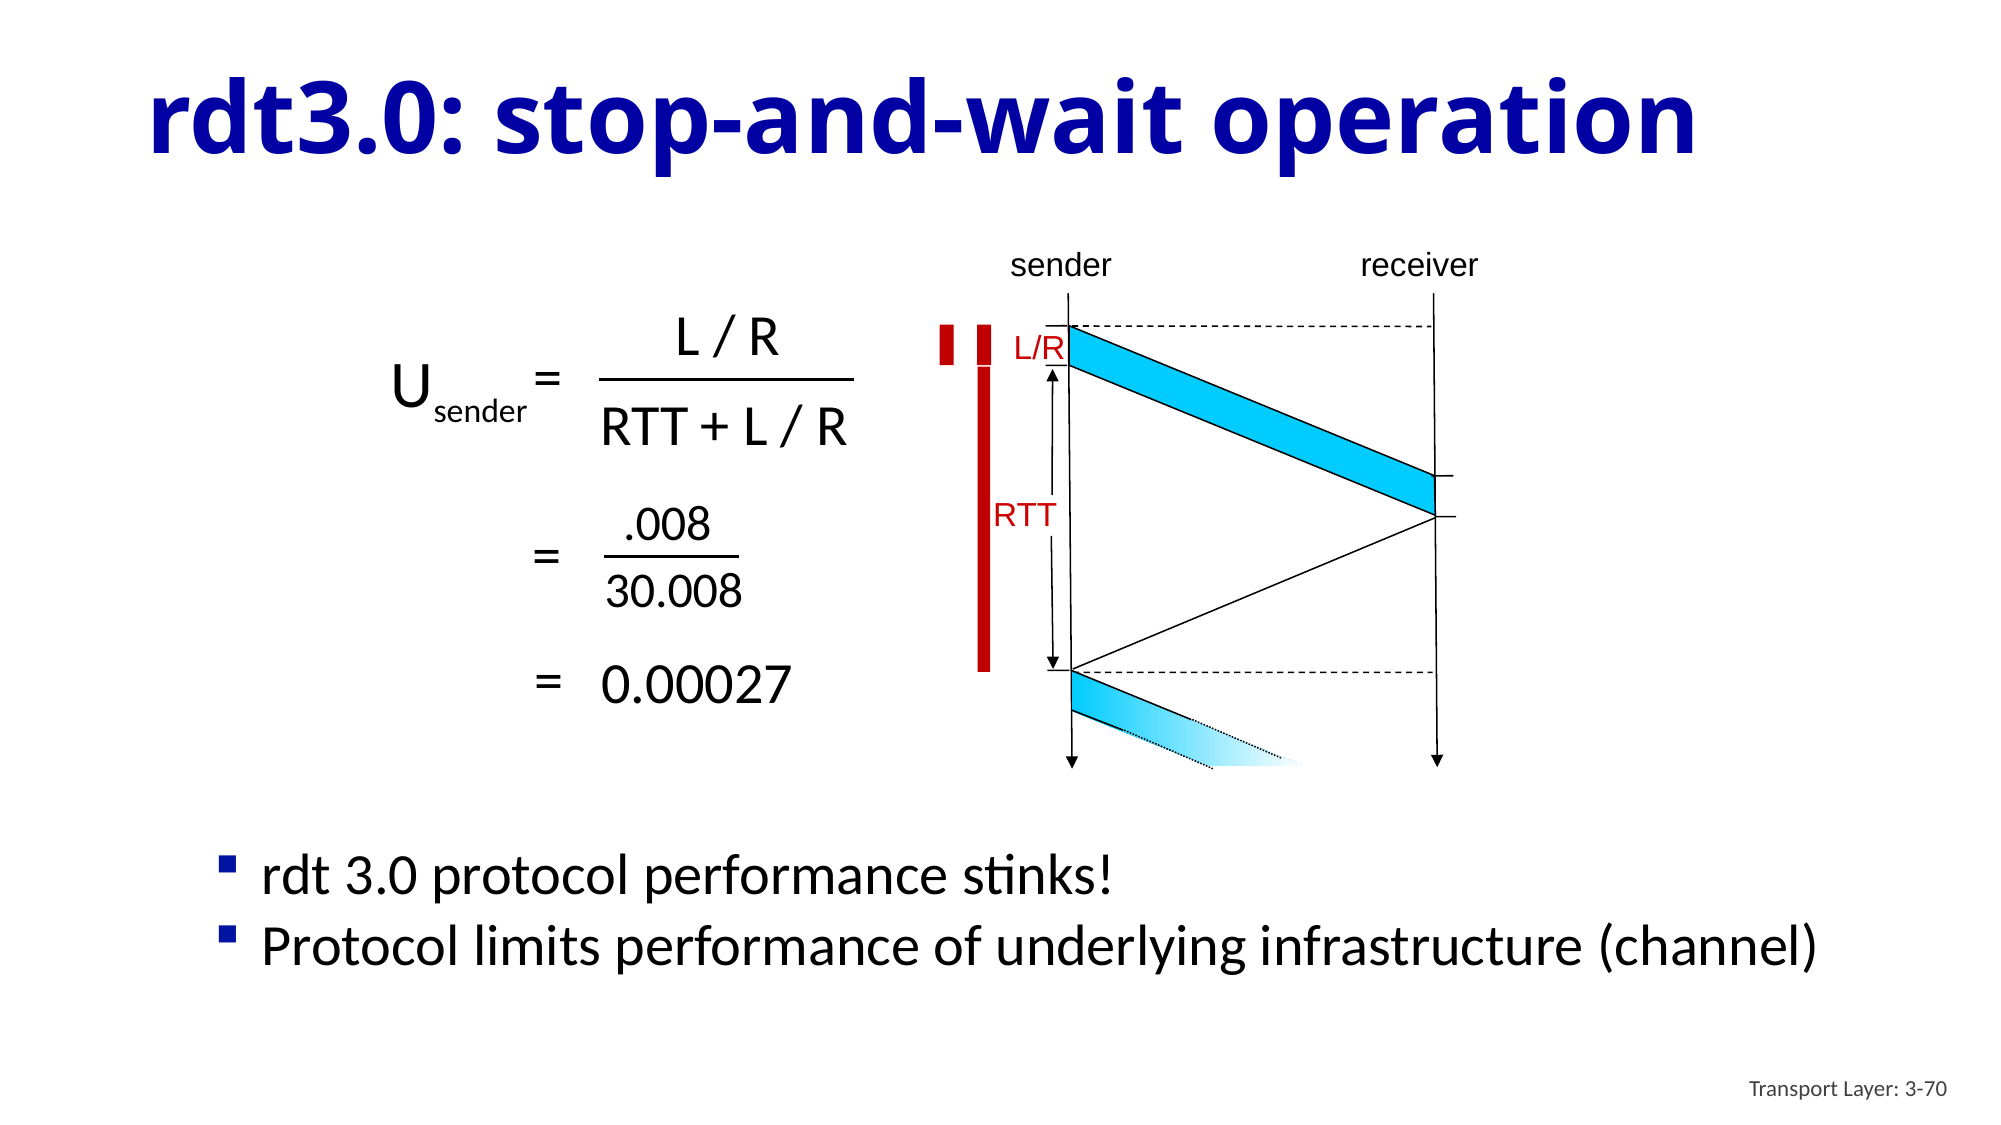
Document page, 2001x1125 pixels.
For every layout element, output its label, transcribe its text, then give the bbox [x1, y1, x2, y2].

text_box rdt 3.0 protocol performance stinks! Protocol limits performance of underlying infrastructure (channel) [200, 829, 1873, 1029]
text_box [941, 318, 1081, 374]
text_box [1430, 518, 1444, 768]
text_box [1065, 756, 1077, 769]
title rdt3.0: stop-and-wait operation [131, 47, 1952, 195]
slide_number Transport Layer: 3-70 [1512, 1056, 1963, 1117]
text_box sender [981, 235, 1127, 294]
text_box receiver [1338, 235, 1494, 294]
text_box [368, 331, 578, 430]
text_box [938, 366, 1078, 672]
text_box [1193, 757, 1305, 767]
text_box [517, 483, 810, 724]
text_box L / R [660, 290, 796, 375]
text_box RTT [585, 379, 685, 465]
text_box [1071, 670, 1282, 759]
text_box [1081, 330, 1436, 516]
text_box + L / R [685, 379, 864, 465]
